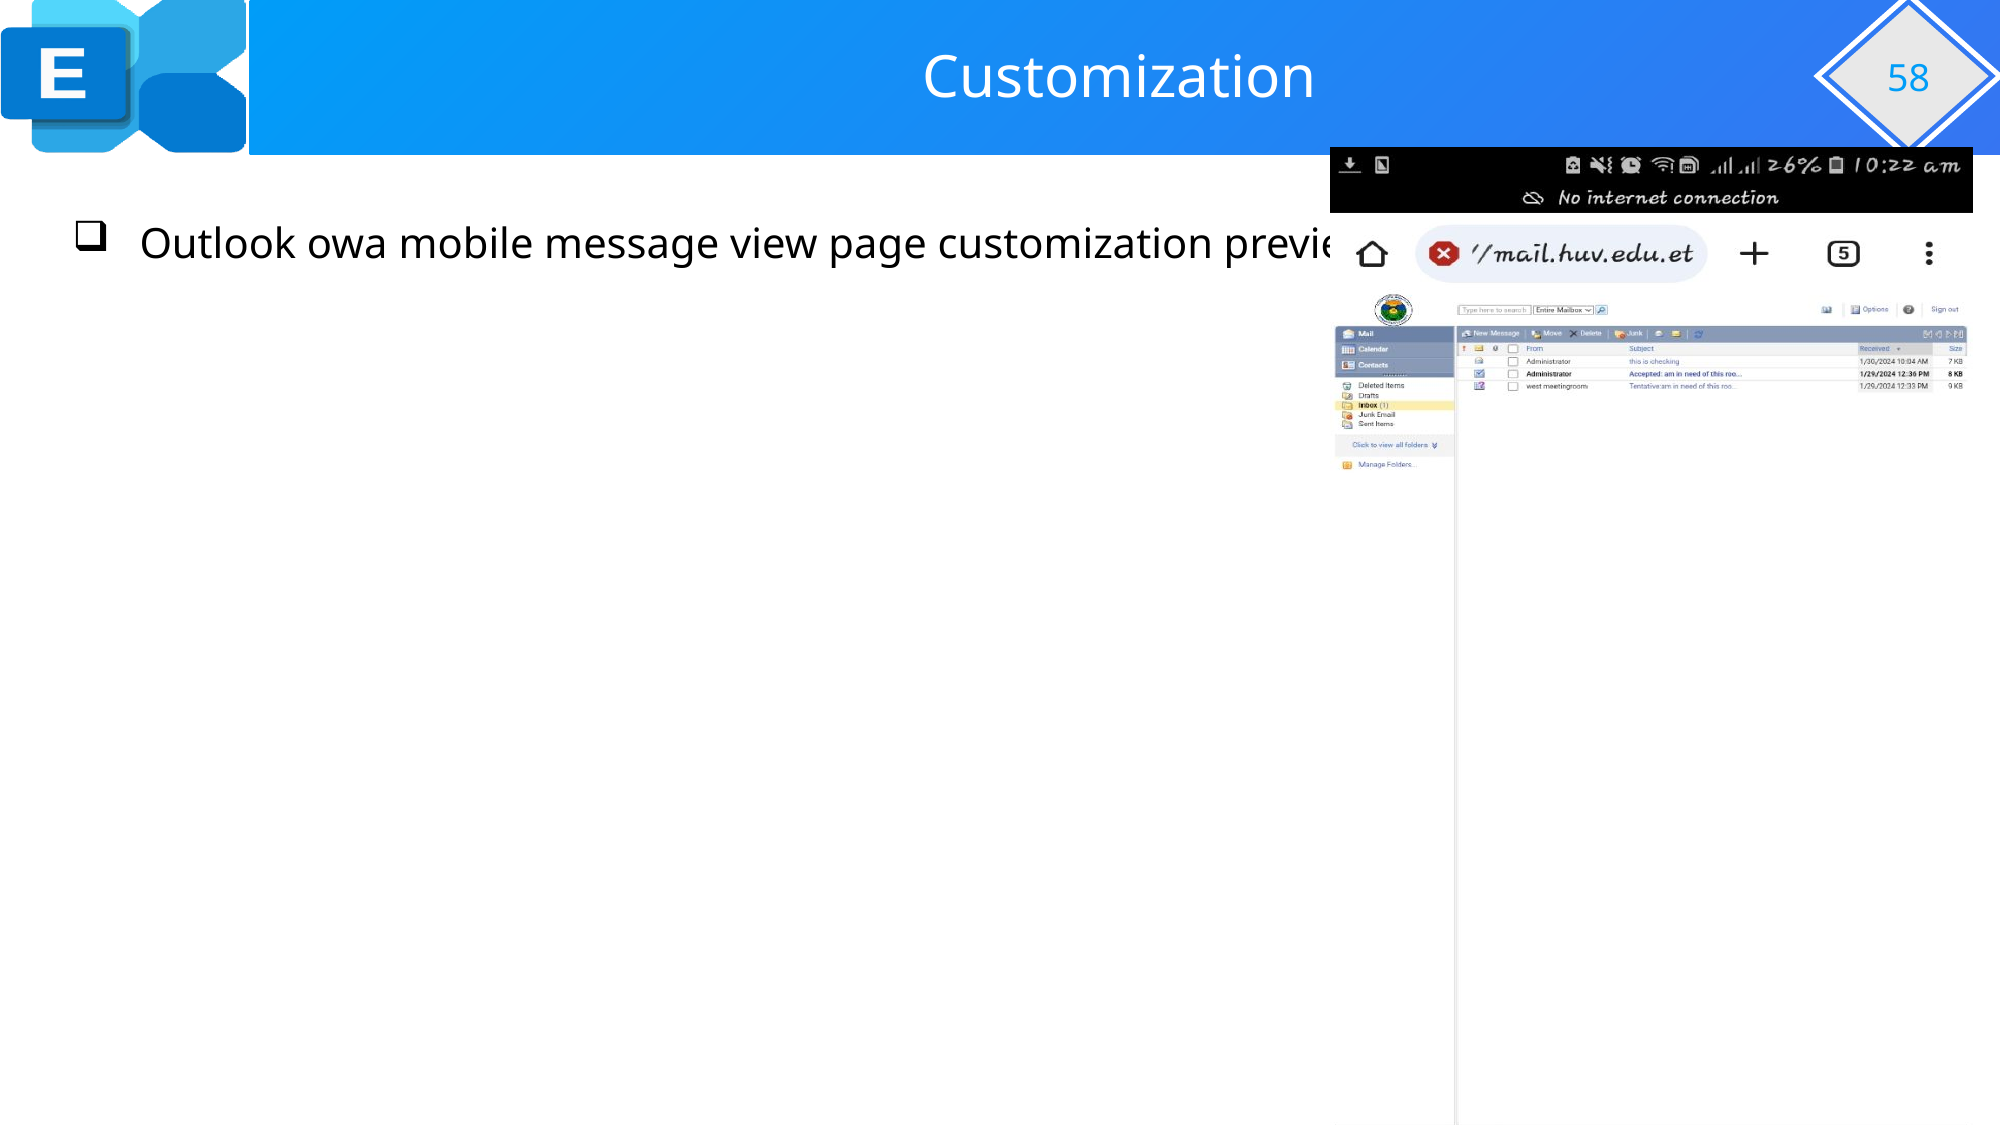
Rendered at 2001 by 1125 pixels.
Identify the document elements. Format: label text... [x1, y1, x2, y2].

list Customization [258, 0, 1817, 117]
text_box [1817, 0, 2000, 158]
picture [0, 0, 248, 173]
text_box [249, 0, 1817, 156]
text_box Outlook owa mobile message view page customization preview. [0, 183, 1330, 1125]
picture [1330, 147, 1973, 1125]
